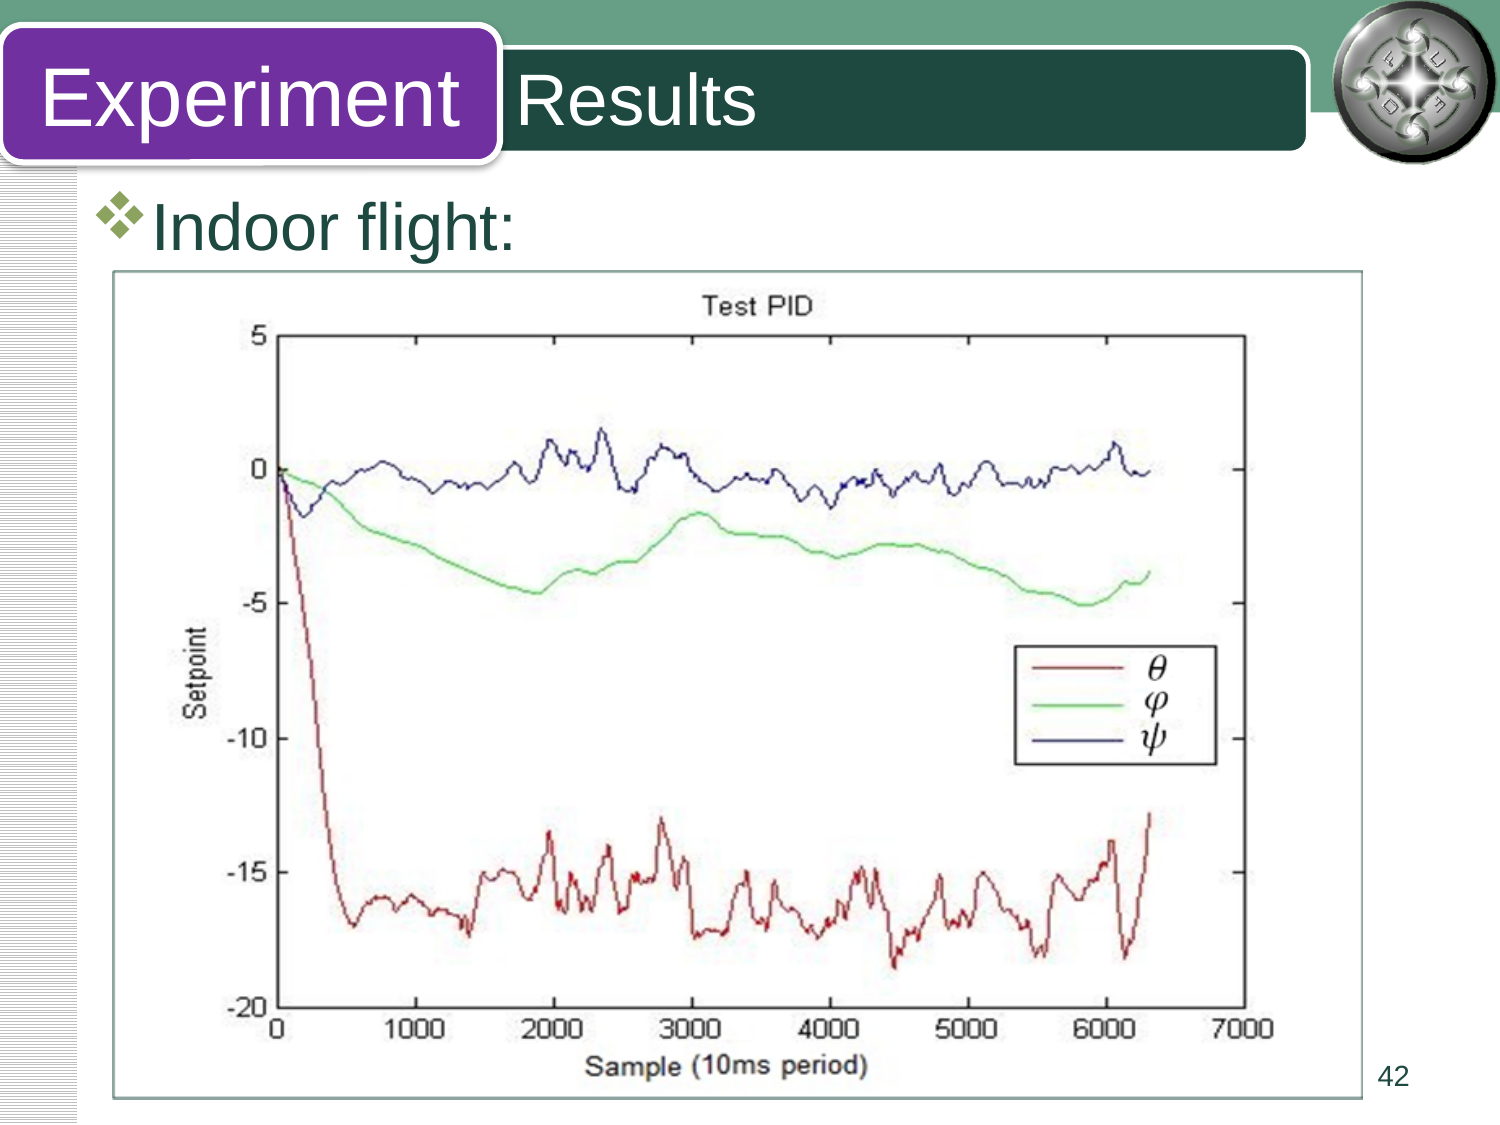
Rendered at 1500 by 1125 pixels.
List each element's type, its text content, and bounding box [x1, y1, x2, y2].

slide_number 42 [1366, 1049, 1426, 1103]
picture [1312, 0, 1500, 201]
list Indoor flight: [74, 176, 1426, 1001]
picture [112, 270, 1363, 1101]
title Results [508, 49, 1307, 143]
text_box Experiment [0, 21, 504, 166]
